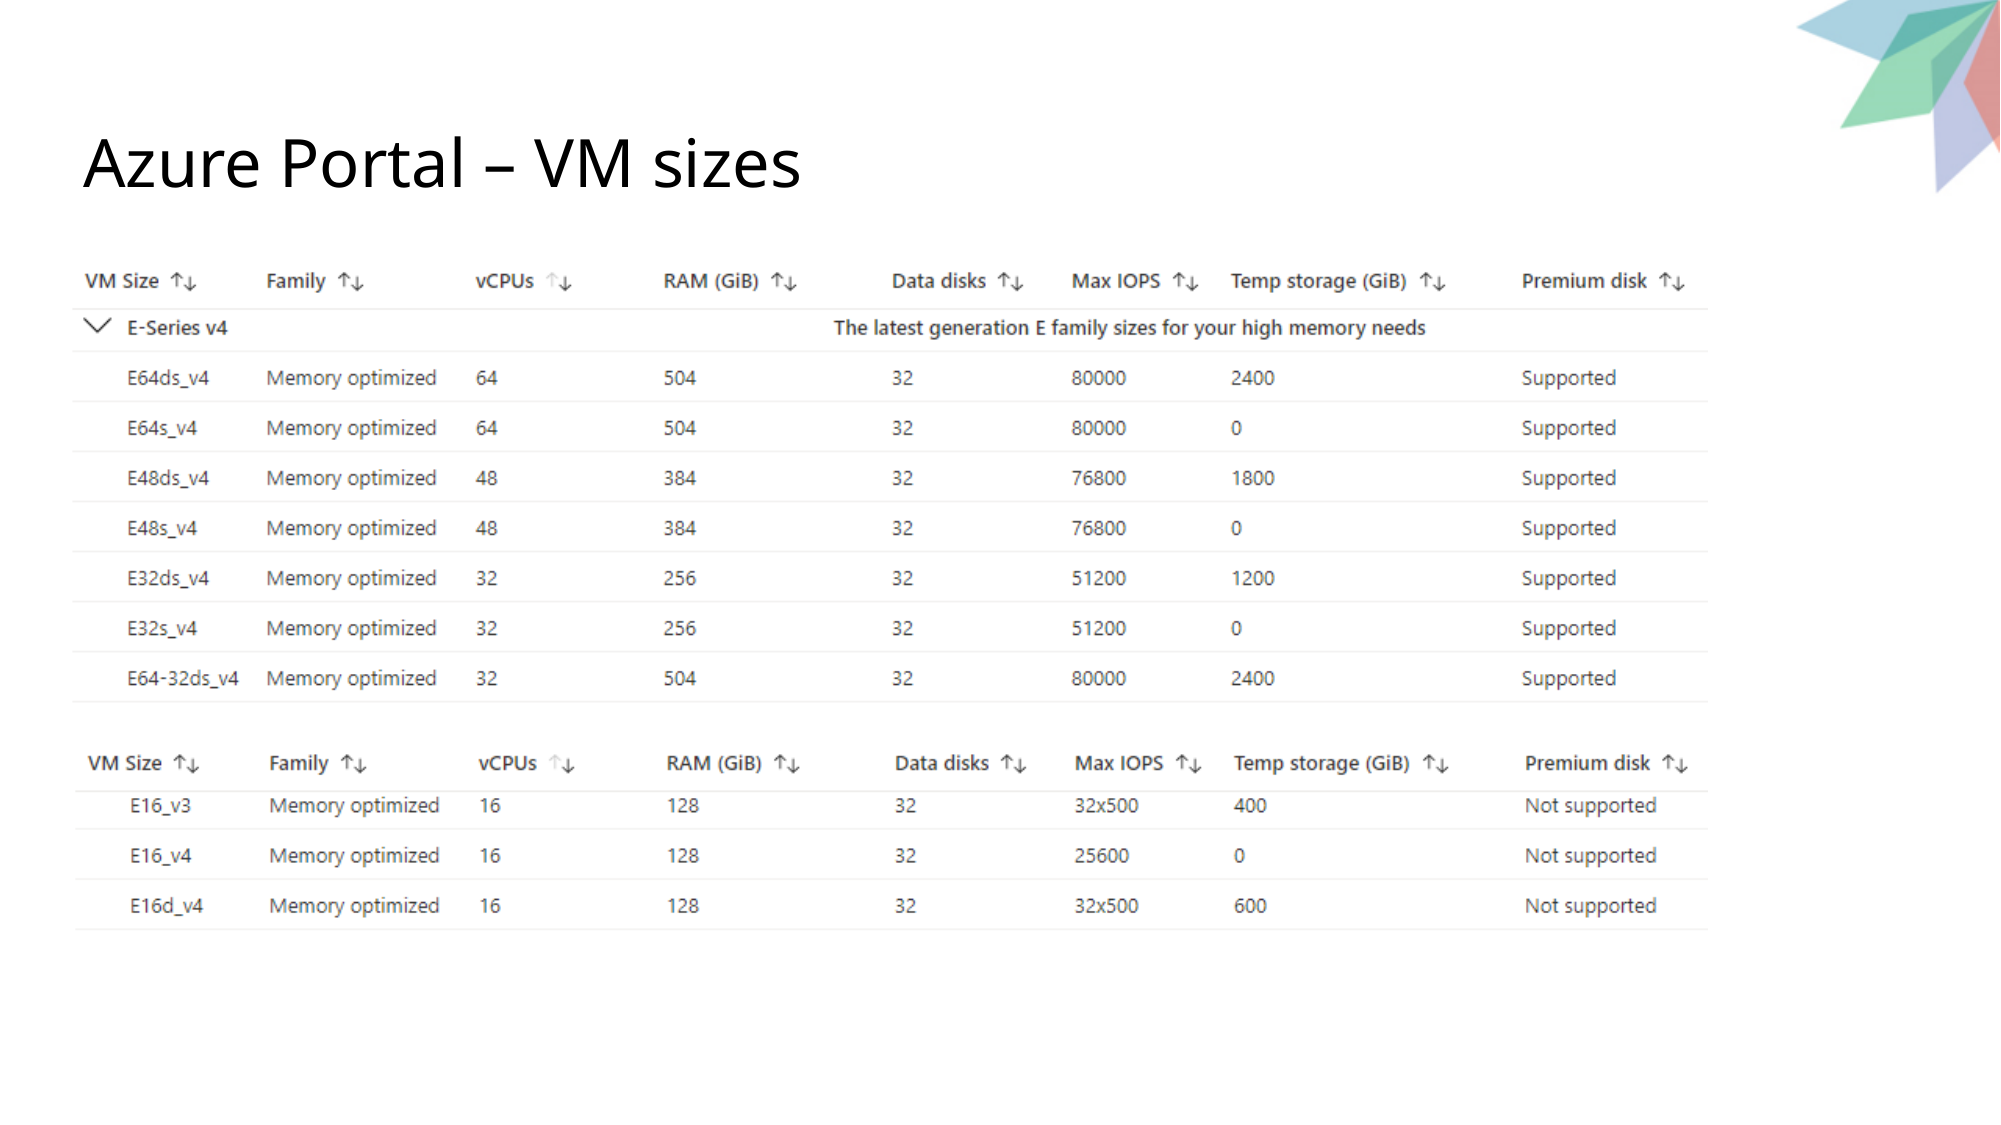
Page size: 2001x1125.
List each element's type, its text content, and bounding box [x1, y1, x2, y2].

picture [68, 260, 1708, 710]
picture [74, 738, 1708, 935]
picture [1795, 0, 2000, 197]
title Azure Portal – VM sizes [68, 95, 1924, 231]
